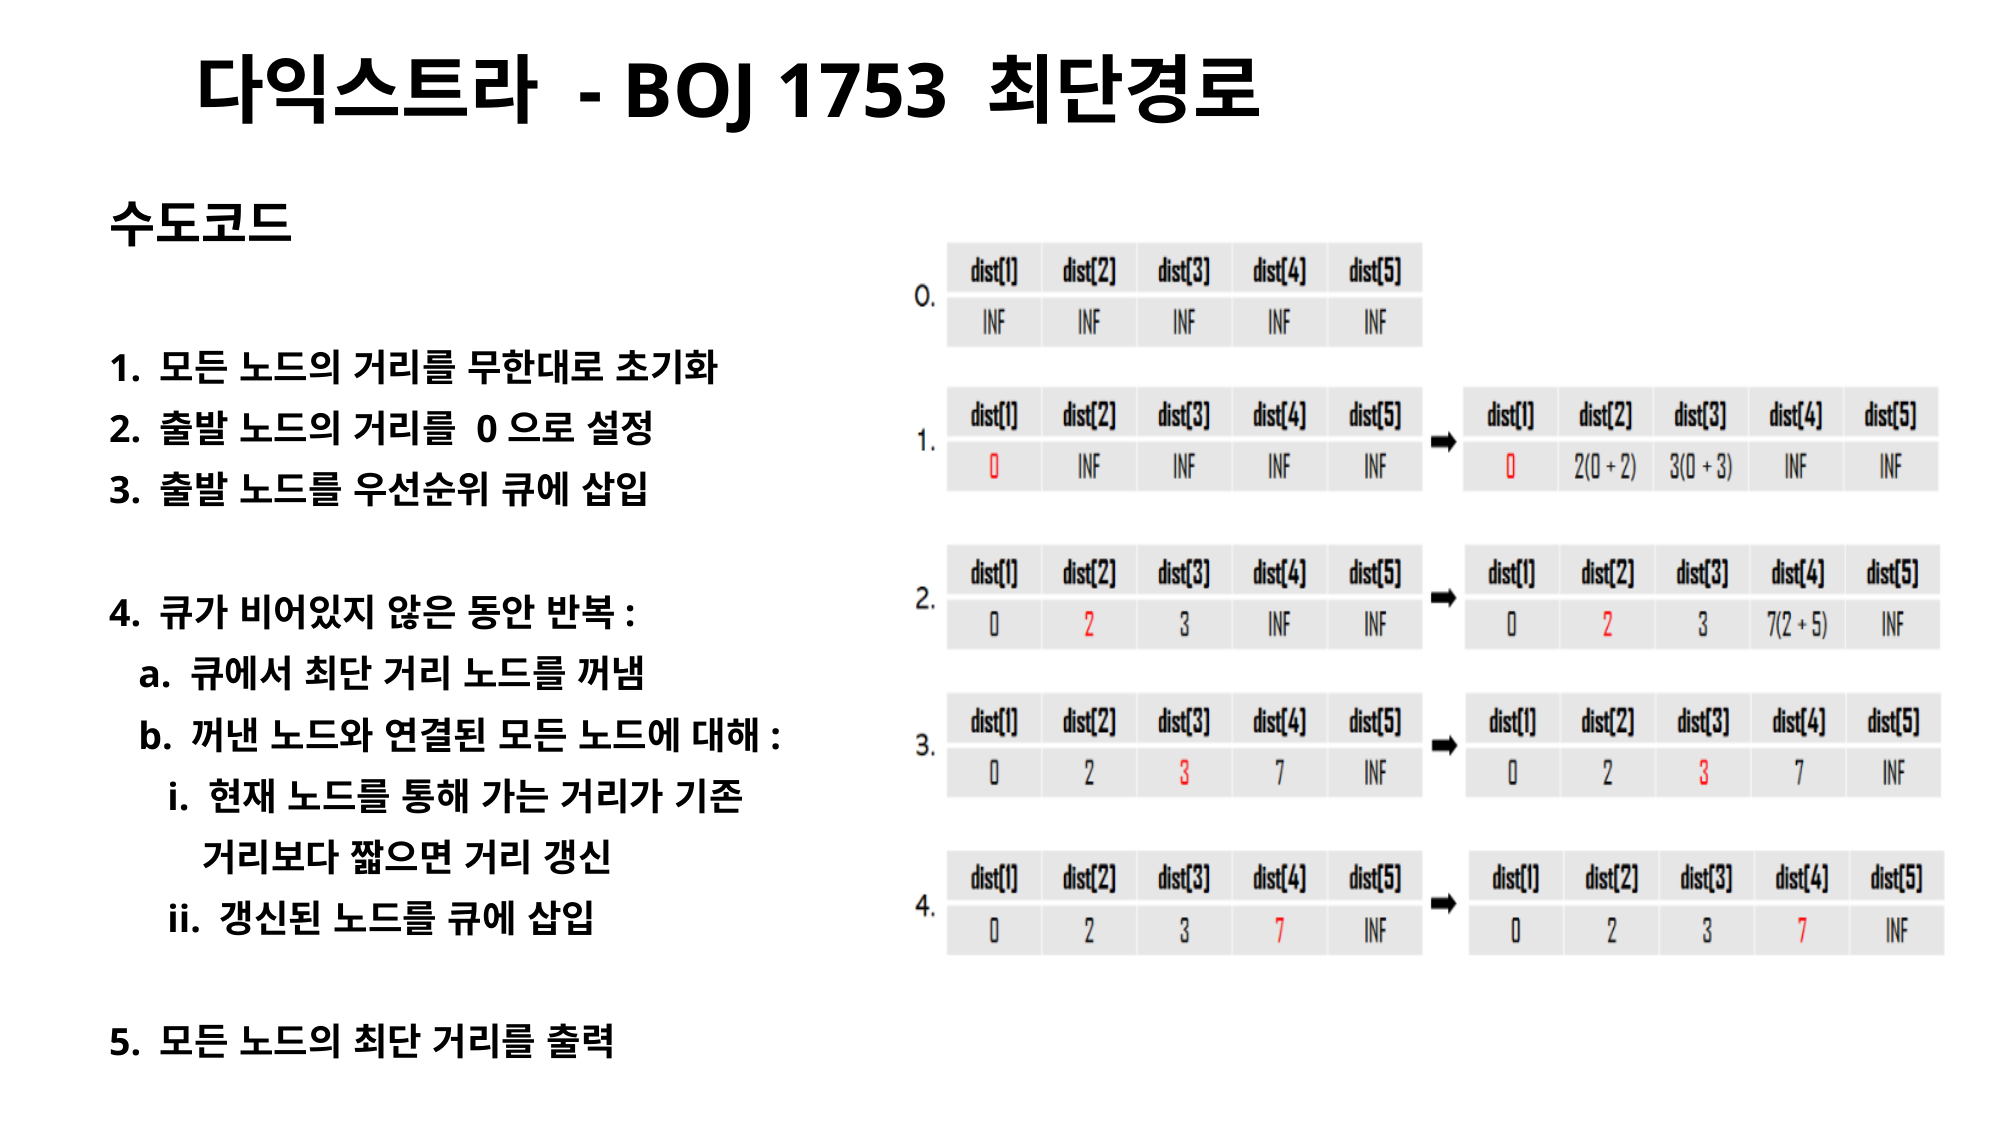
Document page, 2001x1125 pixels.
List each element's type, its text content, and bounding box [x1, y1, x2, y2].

list 수도코드 1. 모든 노드의 거리를 무한대로 초기화 2. 출발 노드의 거리를 0으로 설정 3. 출발 노드를 우선순위 큐에 삽입 4. 큐가 비어있지 않은 동안 반복: a. 큐에서 최단 거리 노드를 꺼냄 b. 꺼낸 노드와 연결된 모든 노드에 대해: i. 현재 노드를 통해 가는 거리가 기존 거리보다 짧으면 거리 갱신 ii. 갱신된 노드를 큐에 삽입 5. 모든 노드의 최단 거리를 출력 [94, 191, 1023, 1088]
picture [892, 238, 1957, 985]
title 다익스트라 - BOJ 1753 최단경로 [140, 0, 1443, 187]
